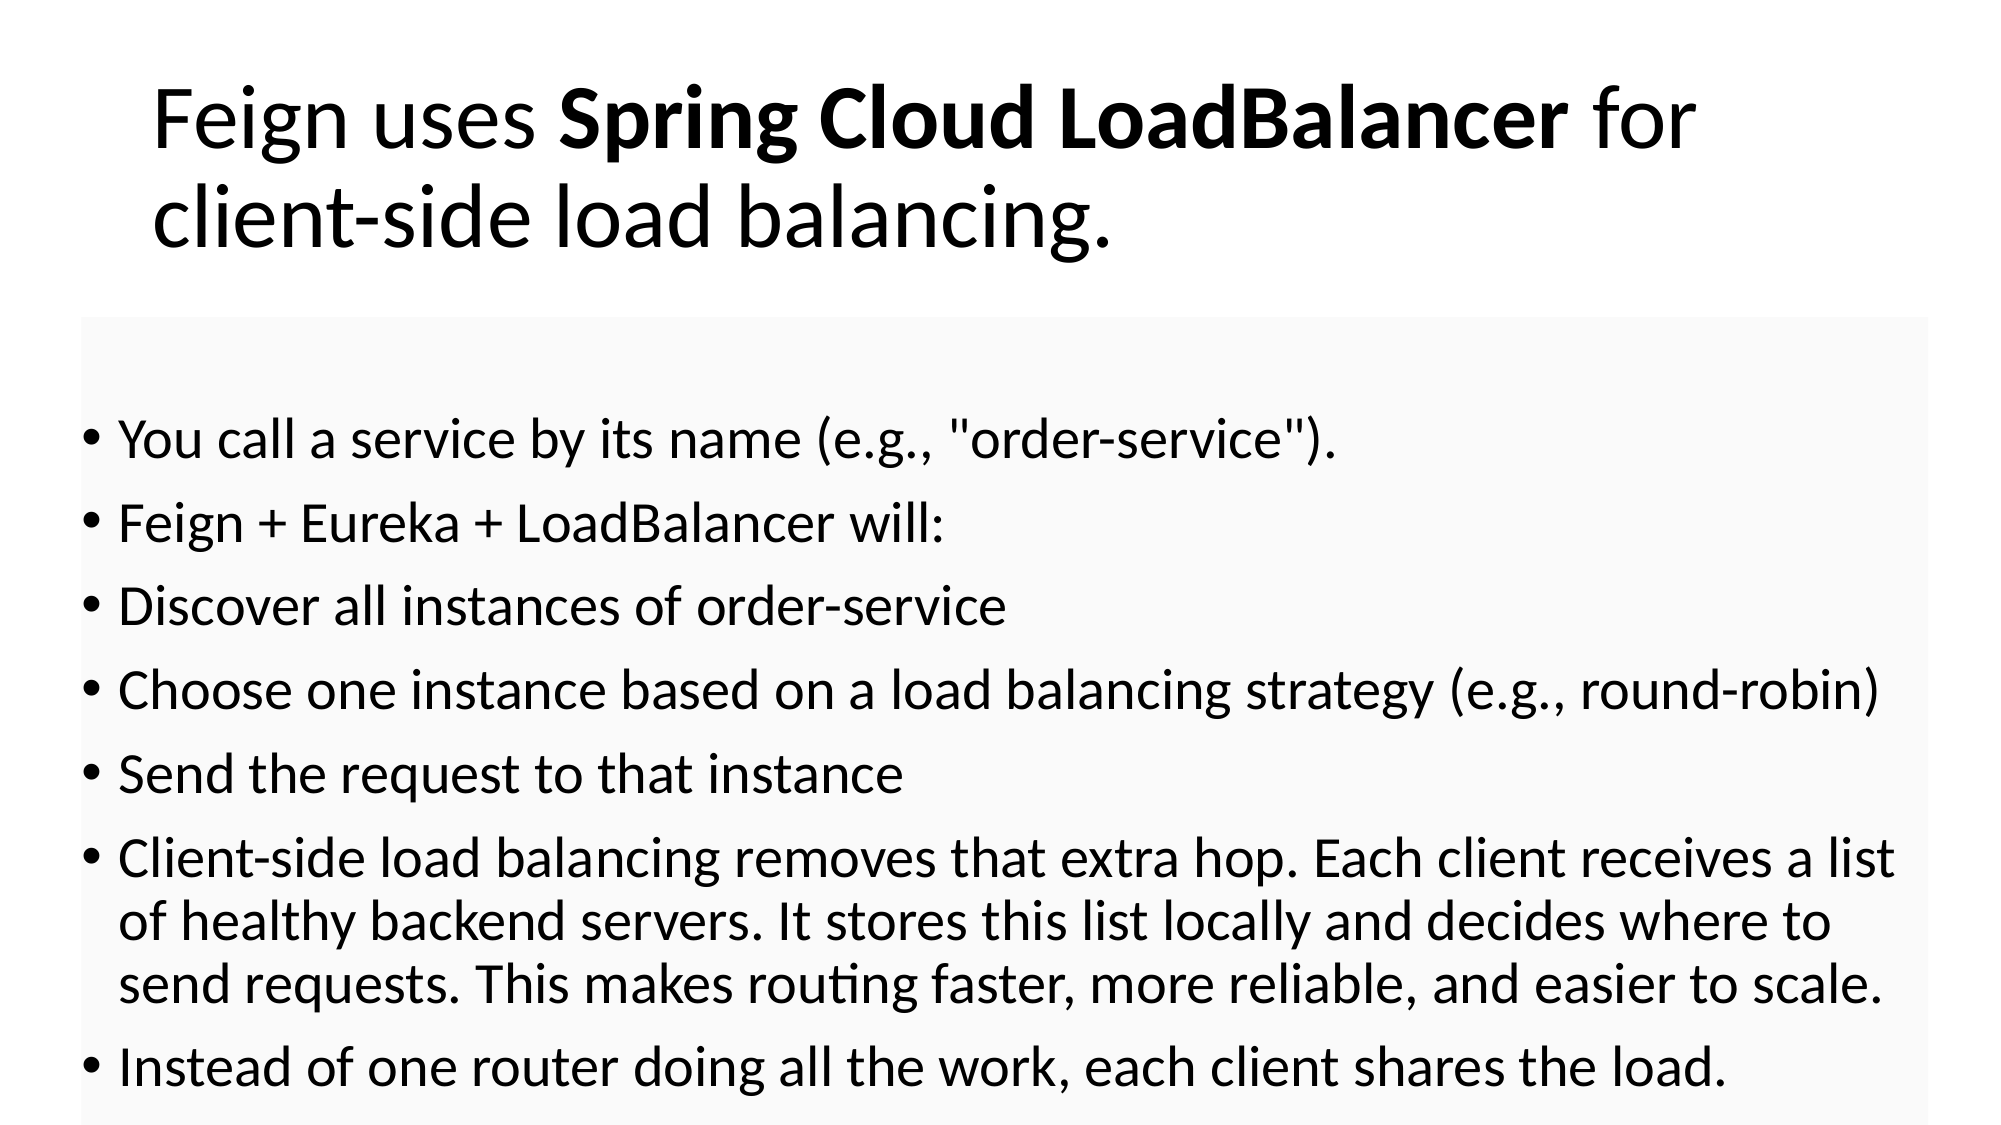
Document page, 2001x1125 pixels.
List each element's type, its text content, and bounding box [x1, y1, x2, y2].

list You call a service by its name (e.g., "order-service"). Feign + Eureka + LoadBalancer will: Discover all instances of order-service Choose one instance based on a load balancing strategy (e.g., round-robin) Send the request to that instance Client-side load balancing removes that extra hop. Each client receives a list of healthy backend servers. It stores this list locally and decides where to send requests. This makes routing faster, more reliable, and easier to scale. Instead of one router doing all the work, each client shares the load. [81, 317, 1929, 1125]
title Feign uses Spring Cloud LoadBalancer for client-side load balancing. [137, 59, 1863, 278]
